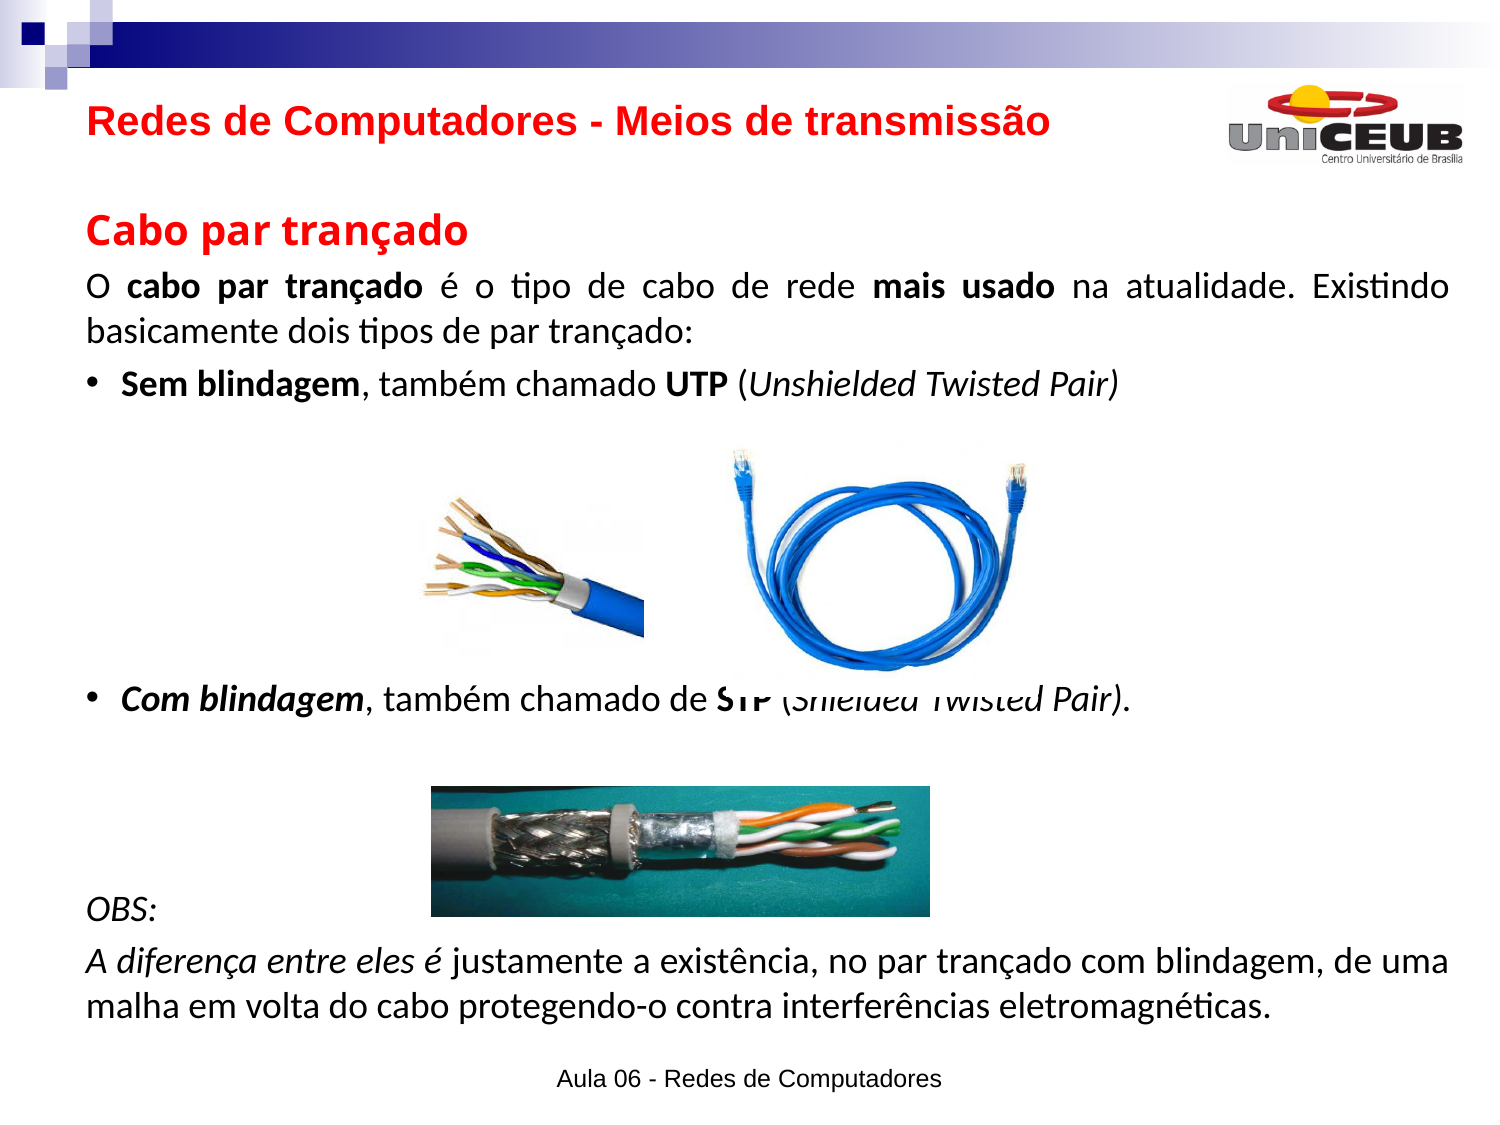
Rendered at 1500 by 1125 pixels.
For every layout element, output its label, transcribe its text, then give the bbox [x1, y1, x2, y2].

picture [418, 455, 644, 681]
footer Aula 06 - Redes de Computadores [512, 1025, 988, 1100]
picture [726, 432, 1038, 697]
picture [430, 786, 987, 917]
text_box Cabo par trançado O cabo par trançado é o tipo de cabo de rede mais usado na atualidade. Existindo basicamente dois tipos de par trançado: Sem blindagem, também chamado UTP (Unshielded Twisted Pair) Com blindagem, também chamado de STP (Shielded Twisted Pair). OBS: A diferença entre eles é justamente a existência, no par trançado com blindagem, de uma malha em volta do cabo protegendo-o contra interferências eletromagnéticas. [71, 196, 1465, 1034]
list Redes de Computadores - Meios de transmissão [71, 0, 1347, 196]
picture [1227, 83, 1464, 165]
